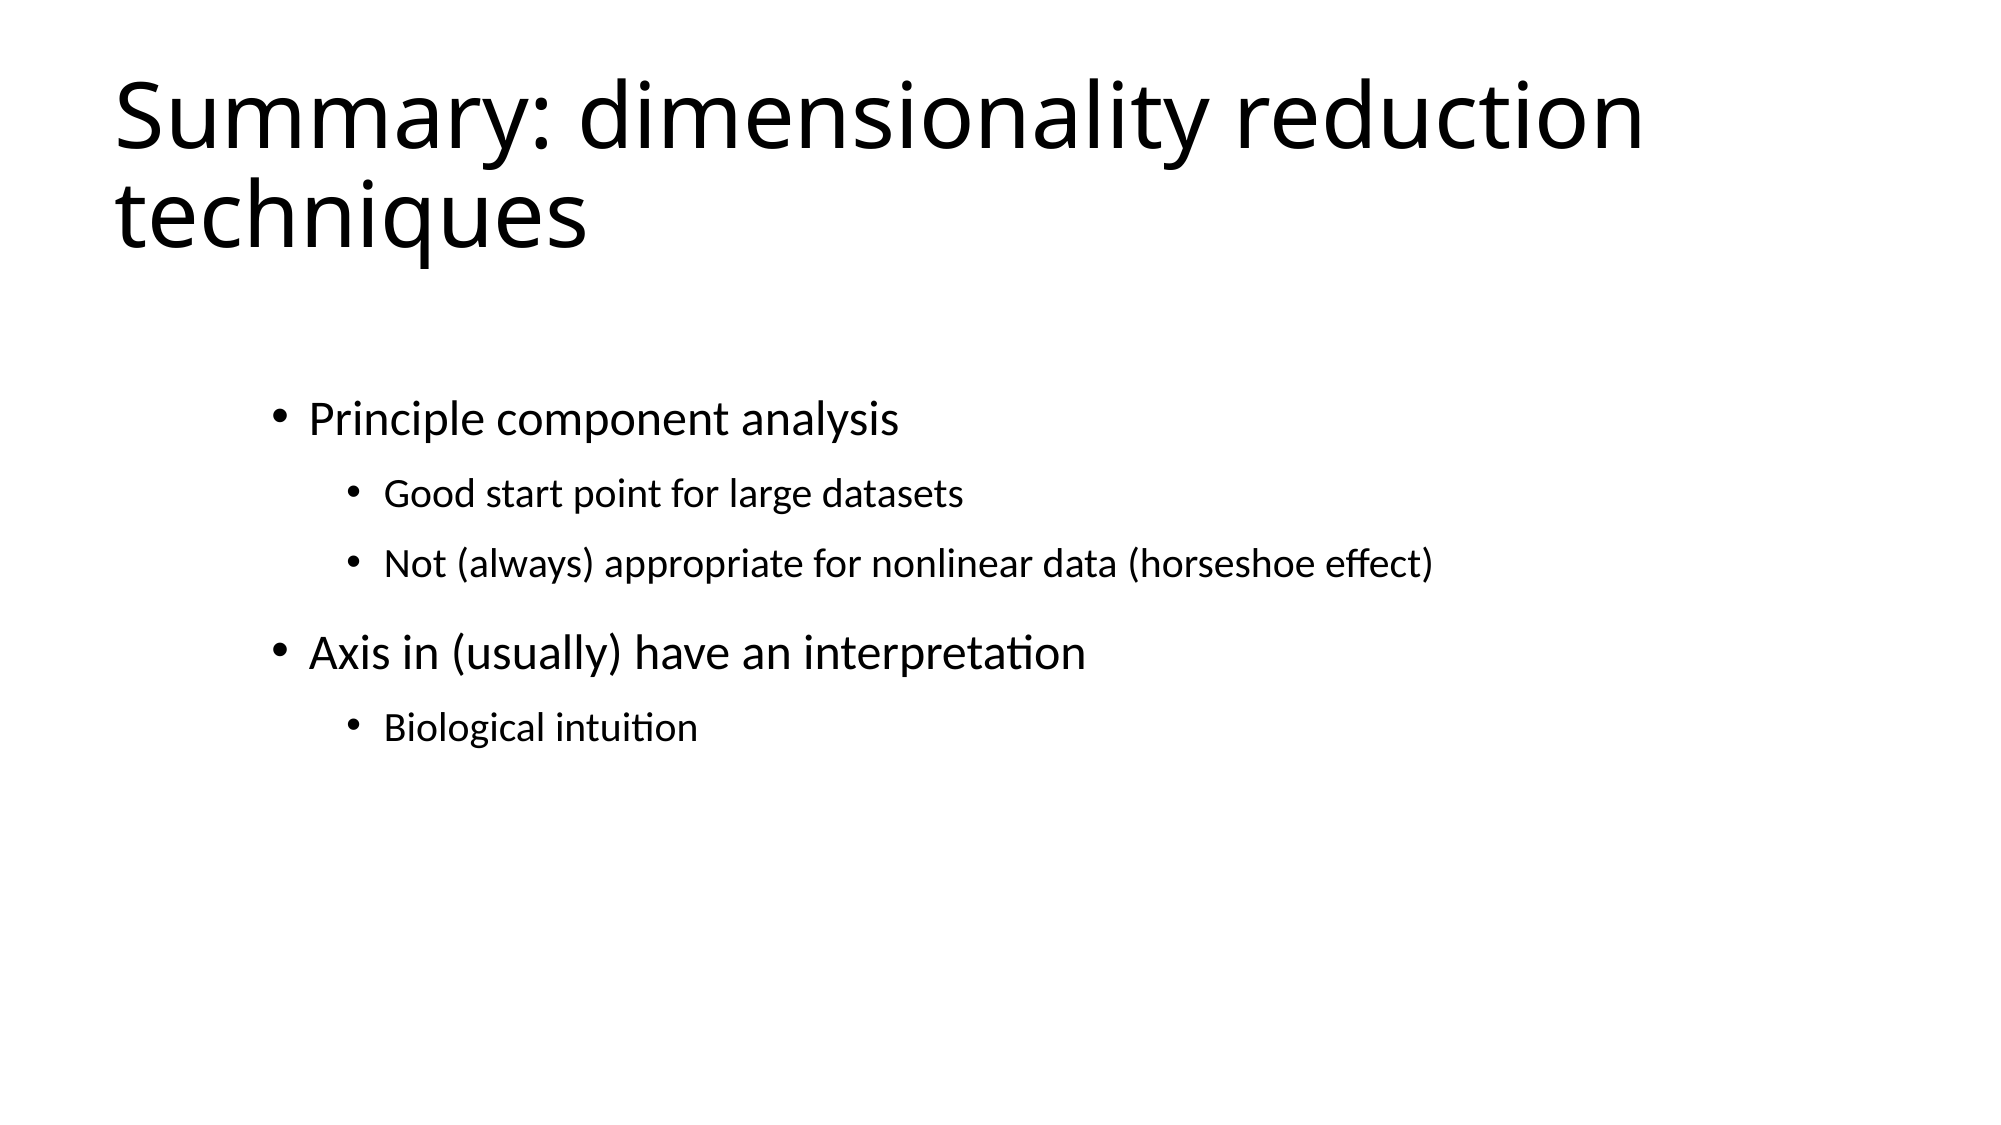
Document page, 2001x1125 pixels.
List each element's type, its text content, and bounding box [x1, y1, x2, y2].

list Principle component analysis Good start point for large datasets Not (always) appropriate for nonlinear data (horseshoe effect) Axis in (usually) have an interpretation Biological intuition [256, 365, 1583, 858]
title Summary: dimensionality reduction techniques [99, 59, 1943, 278]
